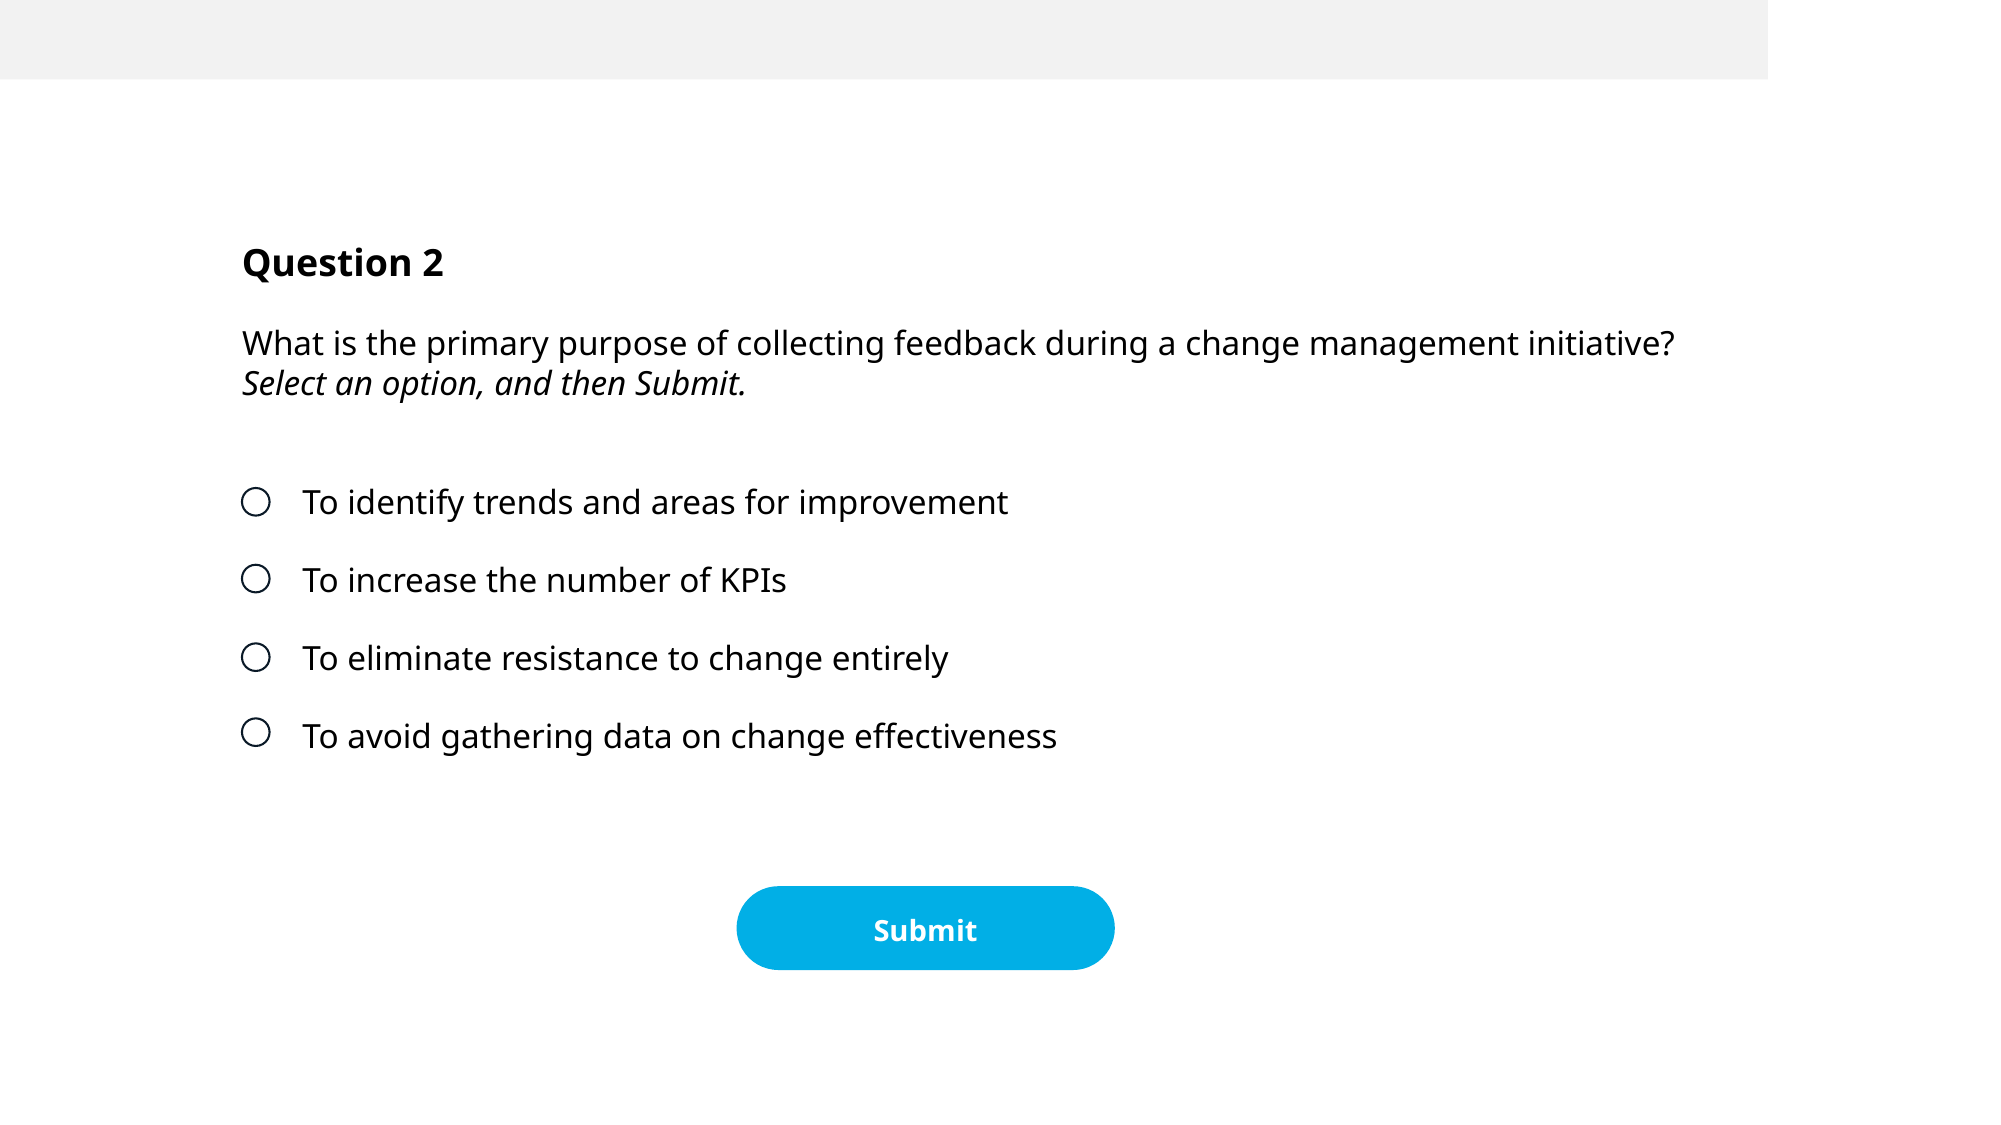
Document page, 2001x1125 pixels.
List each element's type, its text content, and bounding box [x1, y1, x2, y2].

text_box Question 2 [227, 231, 528, 292]
text_box [240, 717, 271, 748]
text_box What is the primary purpose of collecting feedback during a change management initiative? Select an option, and then Submit. [227, 314, 1773, 410]
text_box [240, 642, 271, 673]
text_box To increase the number of KPIs [287, 551, 1833, 607]
text_box [240, 563, 271, 594]
text_box [240, 486, 271, 517]
text_box [735, 885, 1116, 972]
text_box To identify trends and areas for improvement [287, 474, 1833, 529]
text_box To eliminate resistance to change entirely [287, 629, 1833, 685]
text_box Submit [751, 904, 1100, 955]
text_box To avoid gathering data on change effectiveness [287, 707, 1833, 763]
